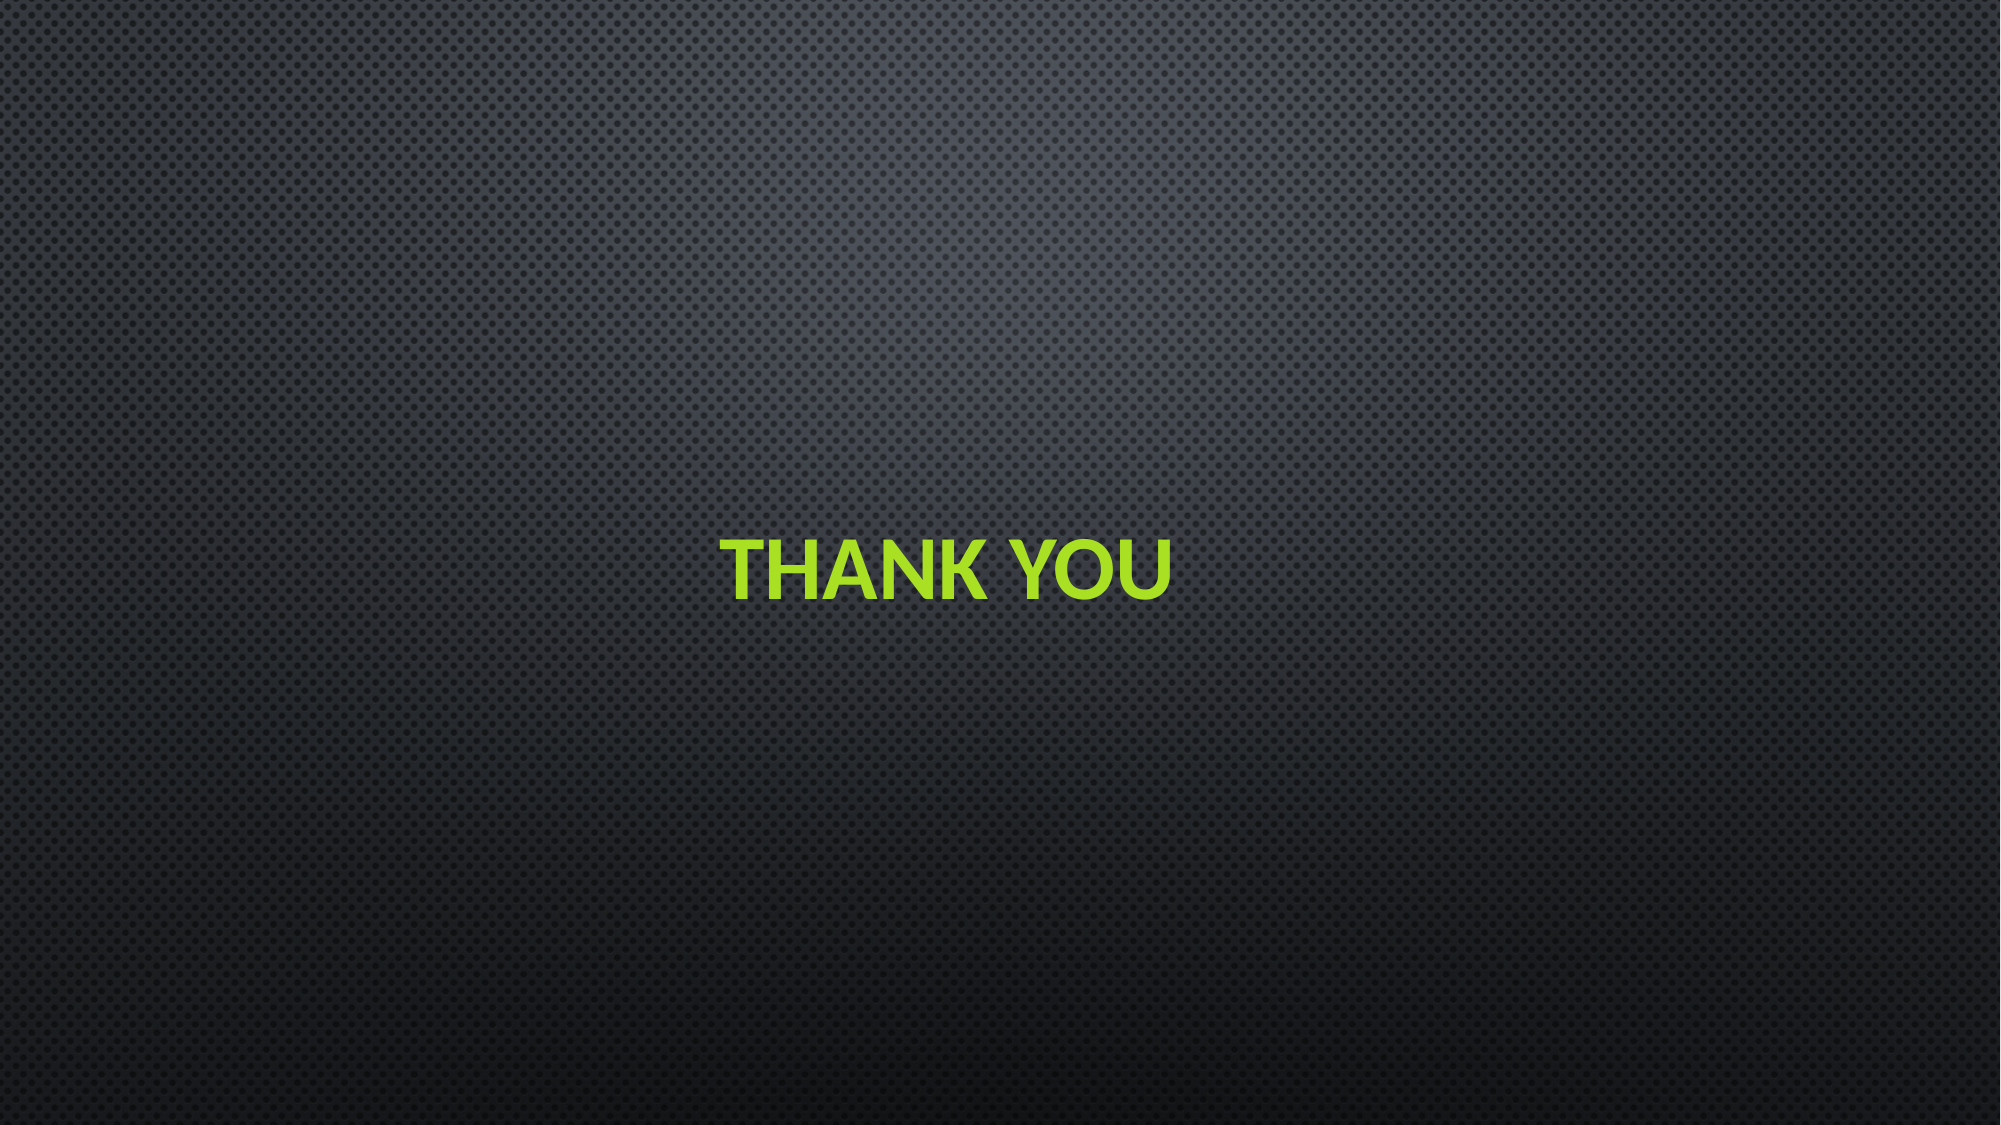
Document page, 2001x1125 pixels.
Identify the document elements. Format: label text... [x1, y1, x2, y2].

title Thank You [704, 406, 1296, 719]
